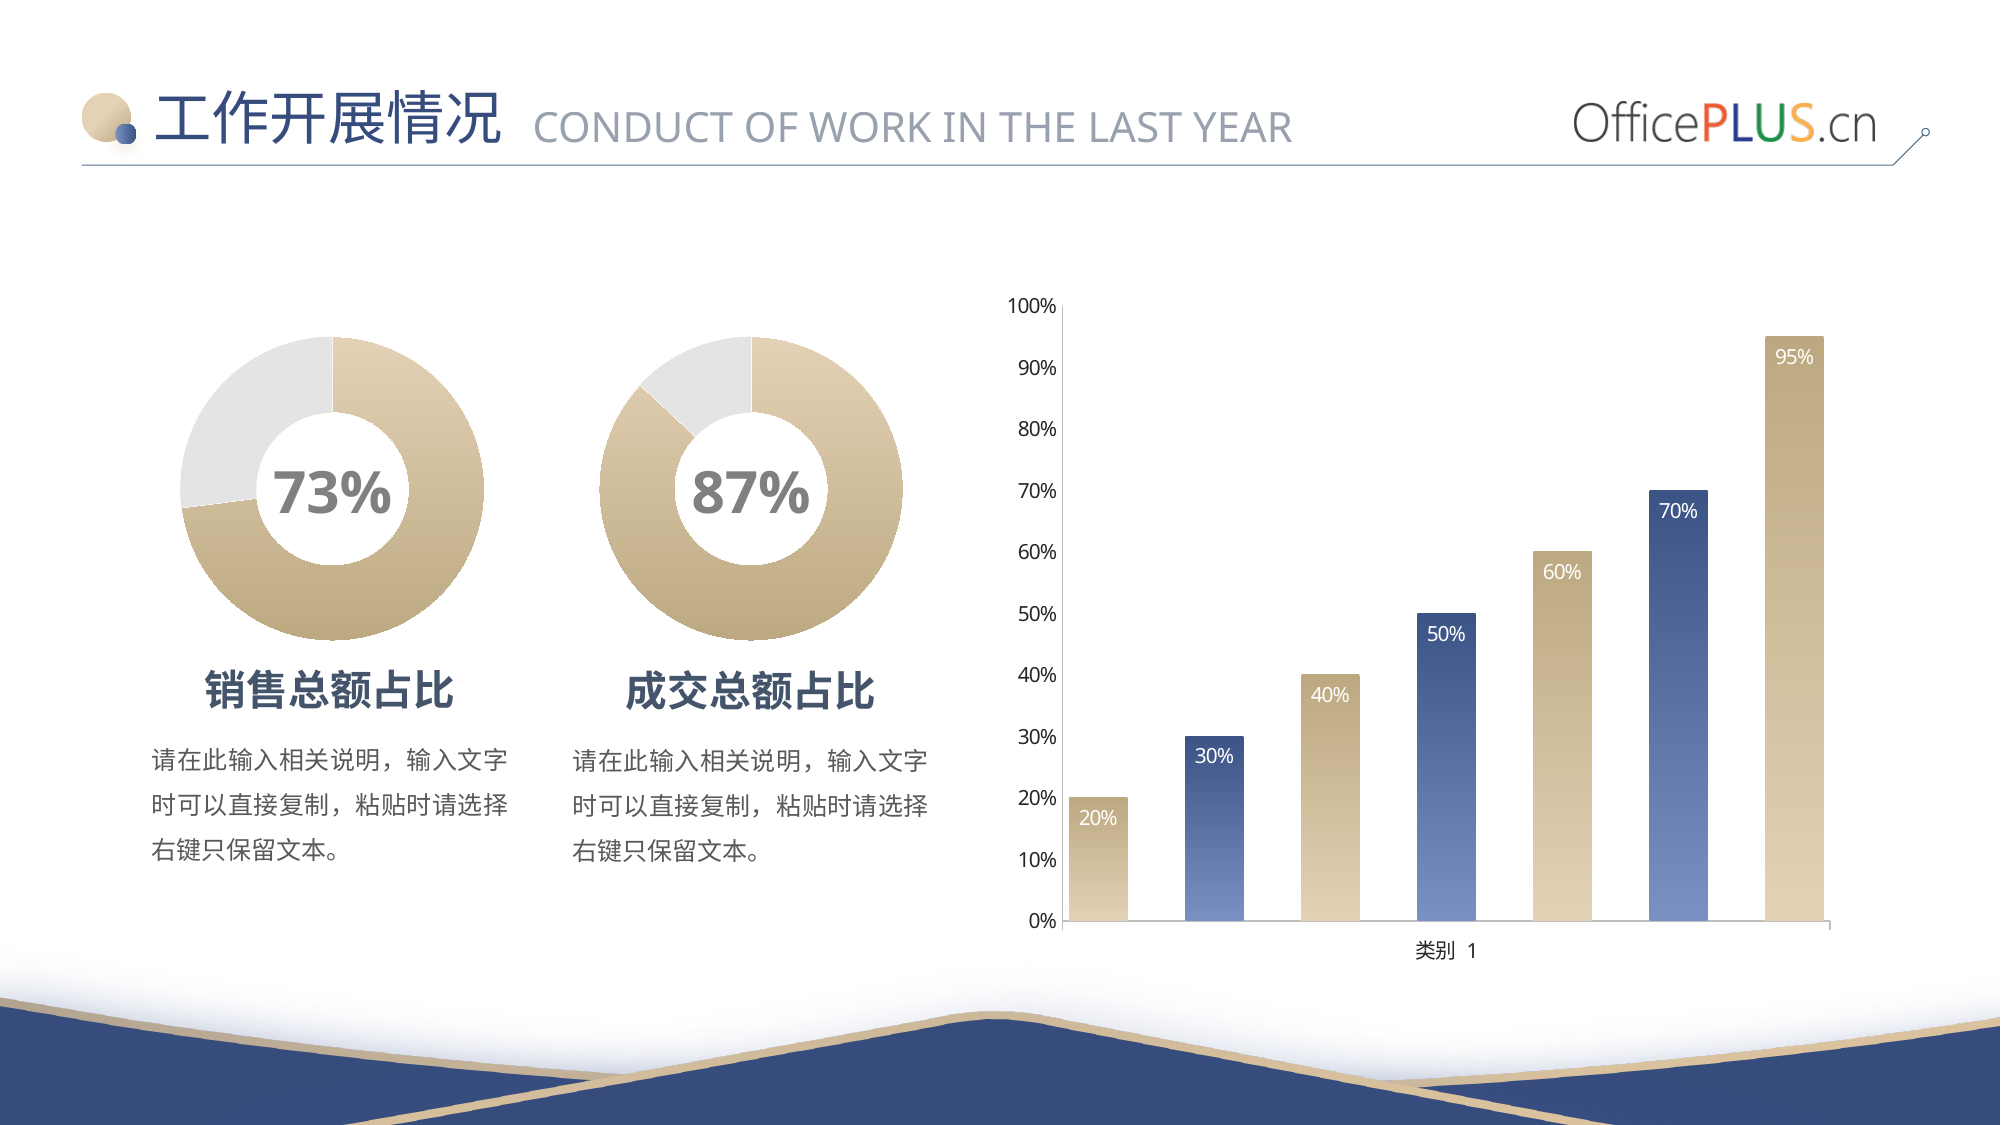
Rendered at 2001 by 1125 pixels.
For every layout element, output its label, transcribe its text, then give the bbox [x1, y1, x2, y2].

chart [130, 330, 535, 648]
picture [0, 929, 2000, 1125]
picture [1578, 101, 1875, 142]
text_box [138, 73, 1578, 160]
text_box 销售总额占比 [163, 662, 498, 716]
text_box 请在此输入相关说明，输入文字时可以直接复制，粘贴时请选择右键只保留文本。 [137, 722, 524, 807]
chart [549, 330, 954, 648]
text_box 成交总额占比 [583, 663, 919, 717]
chart [1004, 287, 1832, 929]
text_box 请在此输入相关说明，输入文字时可以直接复制，粘贴时请选择右键只保留文本。 [558, 722, 945, 808]
